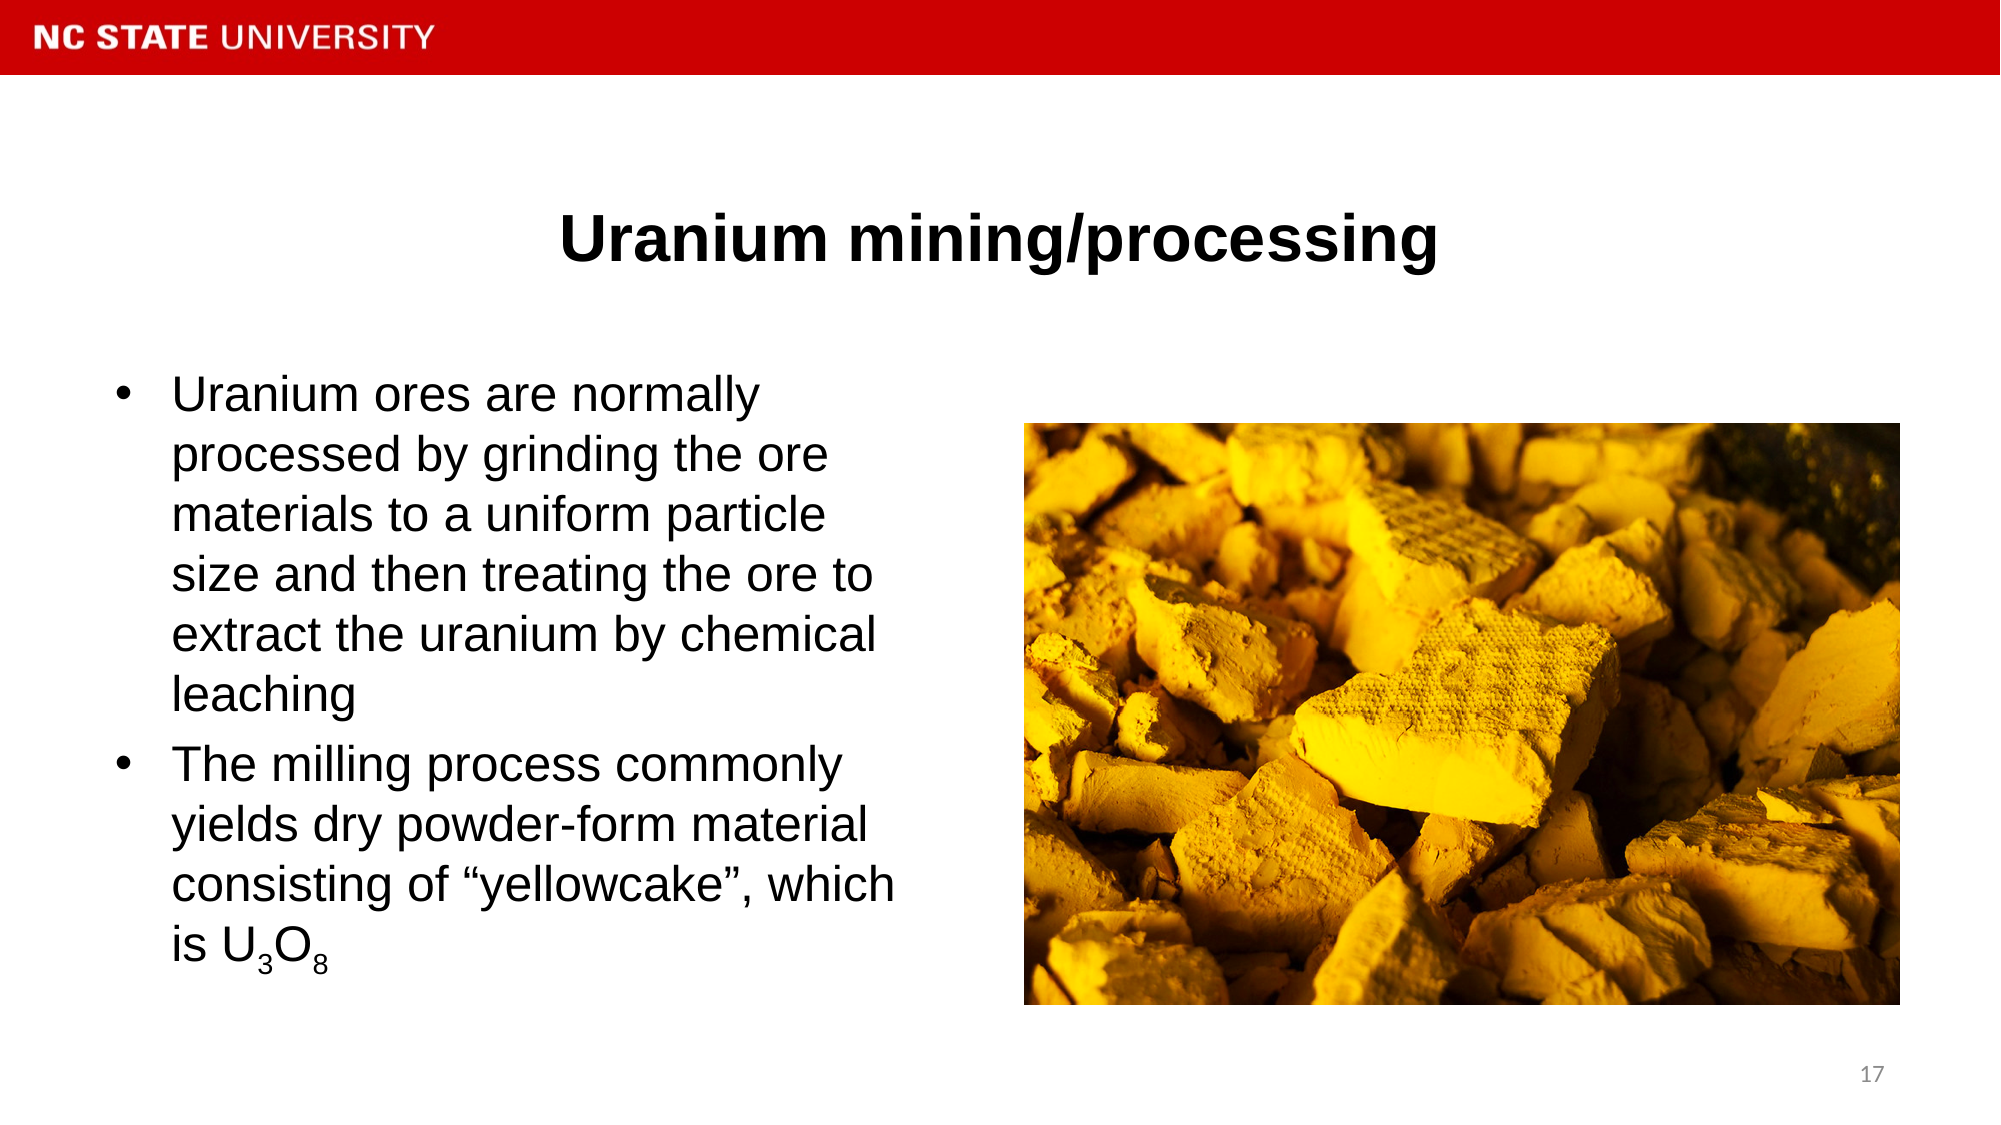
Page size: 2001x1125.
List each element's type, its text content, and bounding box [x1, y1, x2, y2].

picture [1024, 423, 1901, 1006]
list Uranium ores are normally processed by grinding the ore materials to a uniform particle size and then treating the ore to extract the uranium by chemical leaching The milling process commonly yields dry powder-form material consisting of “yellowcake”, which is U3O8 [99, 354, 942, 1005]
picture [0, 0, 2000, 75]
title Uranium mining/processing [99, 147, 1900, 323]
slide_number 17 [1433, 1042, 1900, 1103]
